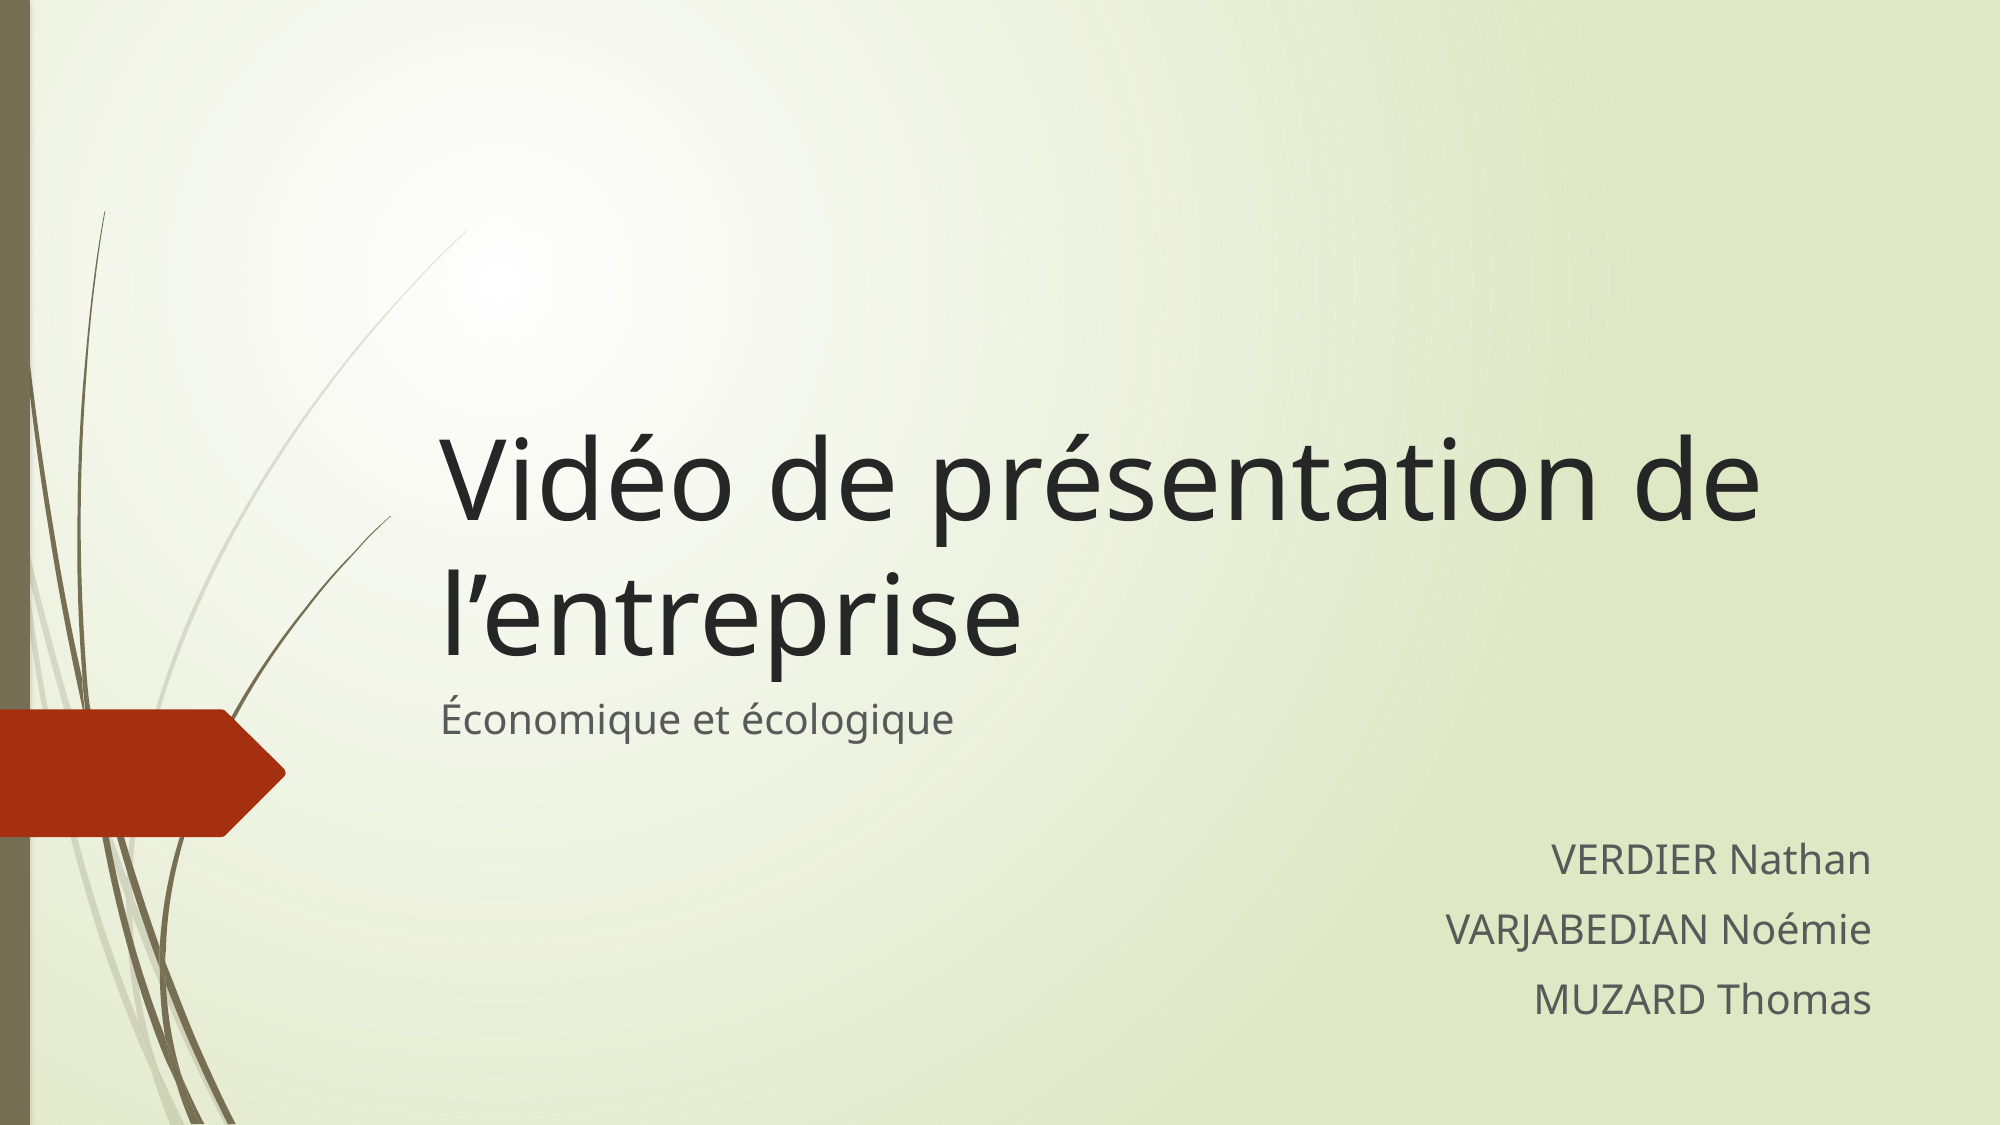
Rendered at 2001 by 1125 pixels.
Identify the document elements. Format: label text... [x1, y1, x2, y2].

title Vidéo de présentation de l’entreprise [424, 314, 1888, 685]
subtitle Économique et écologique VERDIER Nathan VARJABEDIAN Noémie MUZARD Thomas [424, 685, 1888, 1032]
